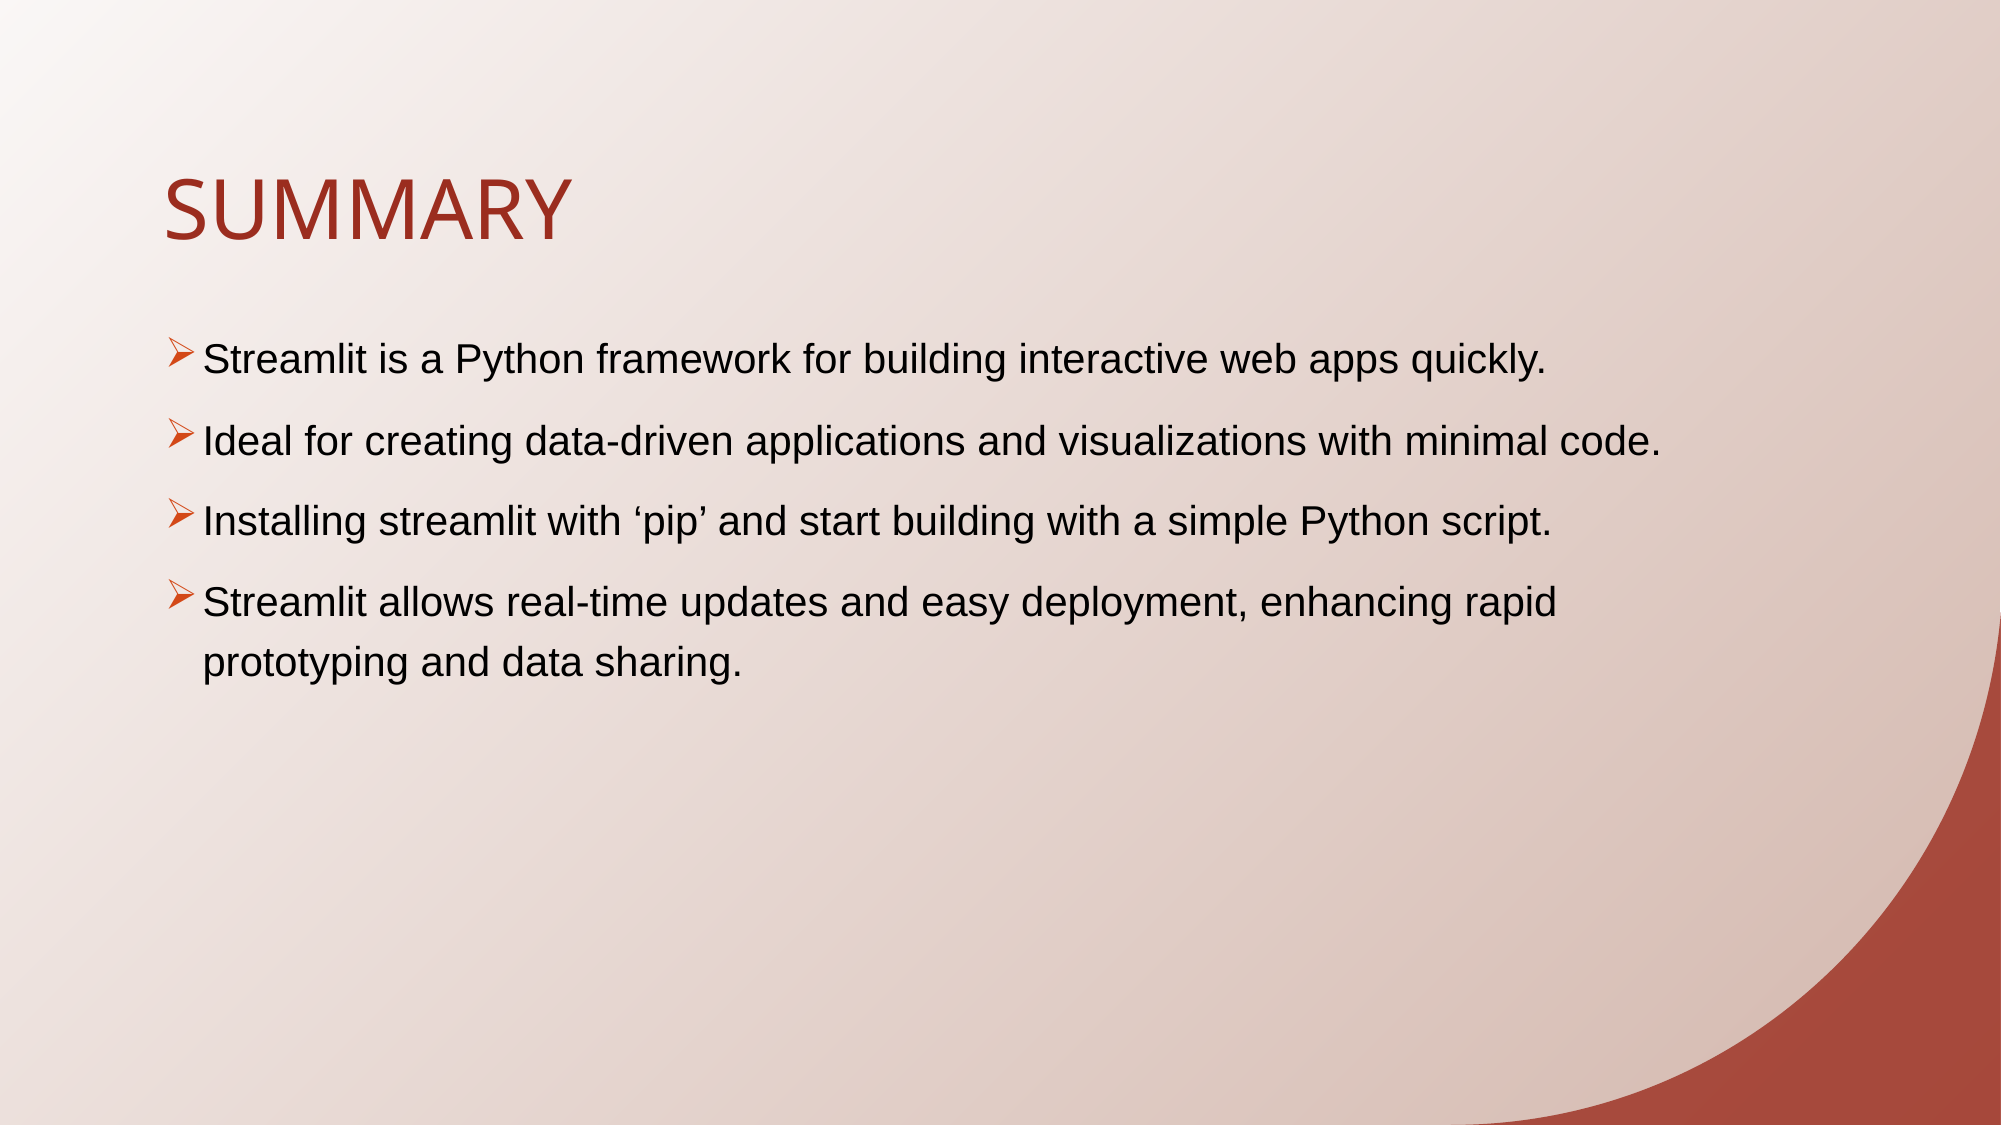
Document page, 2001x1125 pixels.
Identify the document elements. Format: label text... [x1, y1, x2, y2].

list Streamlit is a Python framework for building interactive web apps quickly. Ideal for creating data-driven applications and visualizations with minimal code. Installing streamlit with ‘pip’ and start building with a simple Python script. Streamlit allows real-time updates and easy deployment, enhancing rapid prototyping and data sharing. [150, 314, 1777, 992]
title SUMMARY [148, 96, 1775, 315]
